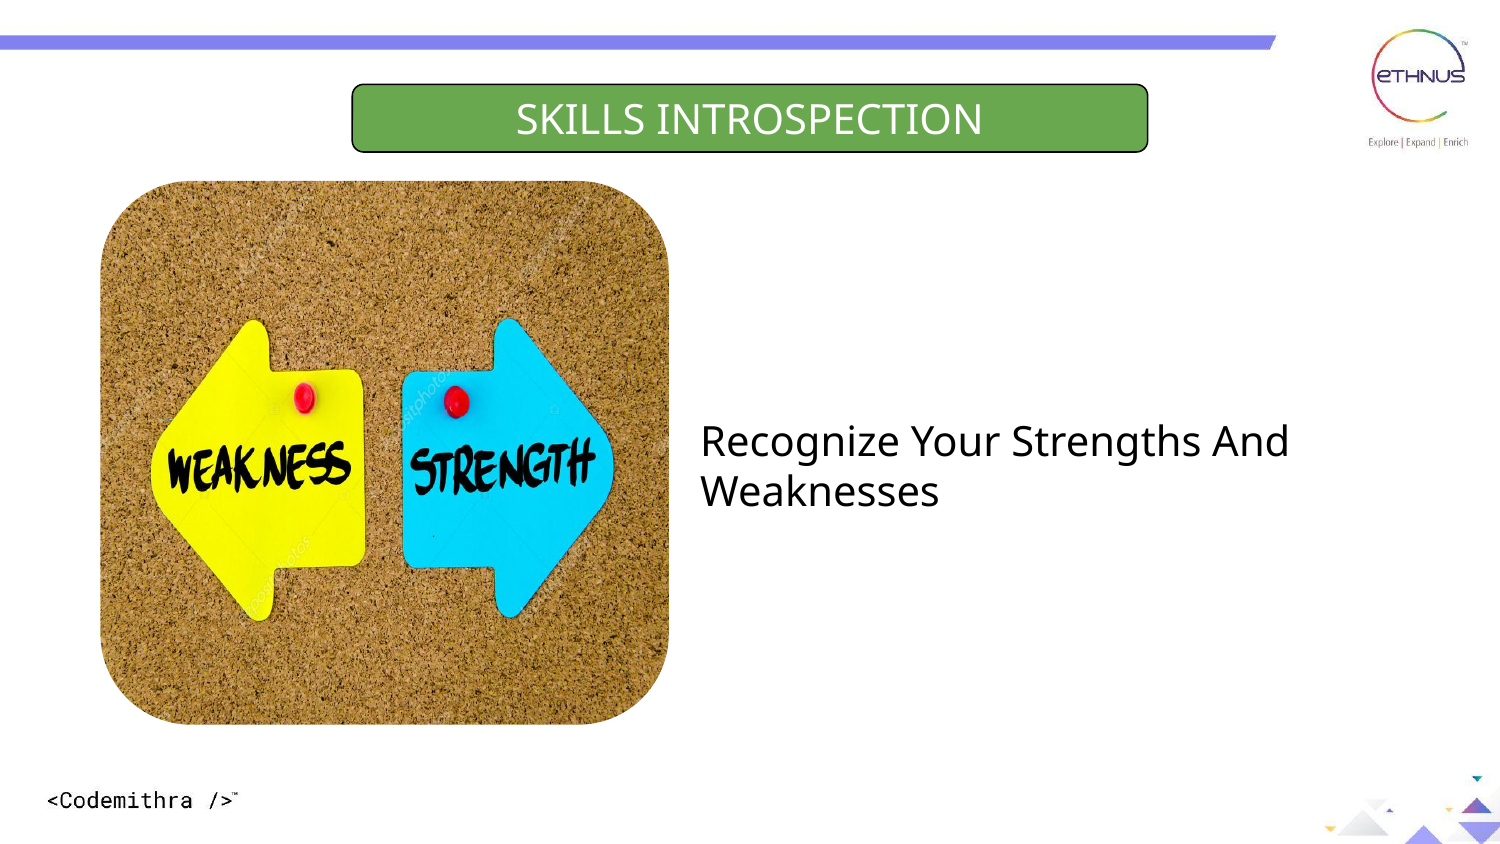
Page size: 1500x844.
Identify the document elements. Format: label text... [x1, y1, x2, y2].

text_box SKILLS INTROSPECTION [352, 84, 1148, 153]
text_box [0, 0, 493, 65]
picture [0, 1, 1500, 844]
text_box Recognize Your Strengths And Weaknesses [685, 399, 1500, 530]
